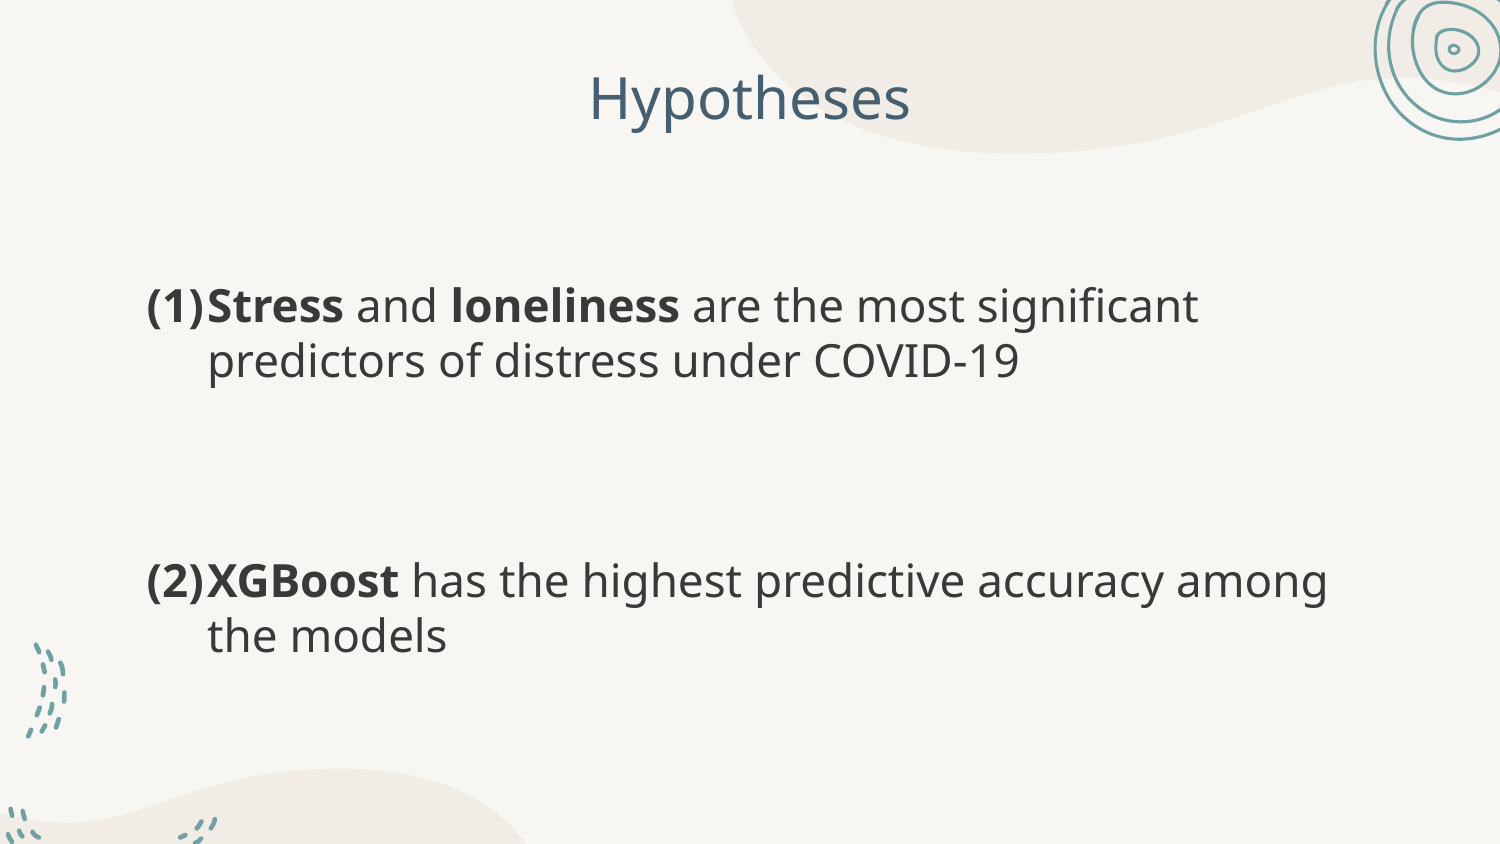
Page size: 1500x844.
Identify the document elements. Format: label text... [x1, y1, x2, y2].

list Stress and loneliness are the most significant predictors of distress under COVID-19 XGBoost has the highest predictive accuracy among the models [116, 189, 1383, 750]
title Hypotheses [116, 41, 1383, 151]
